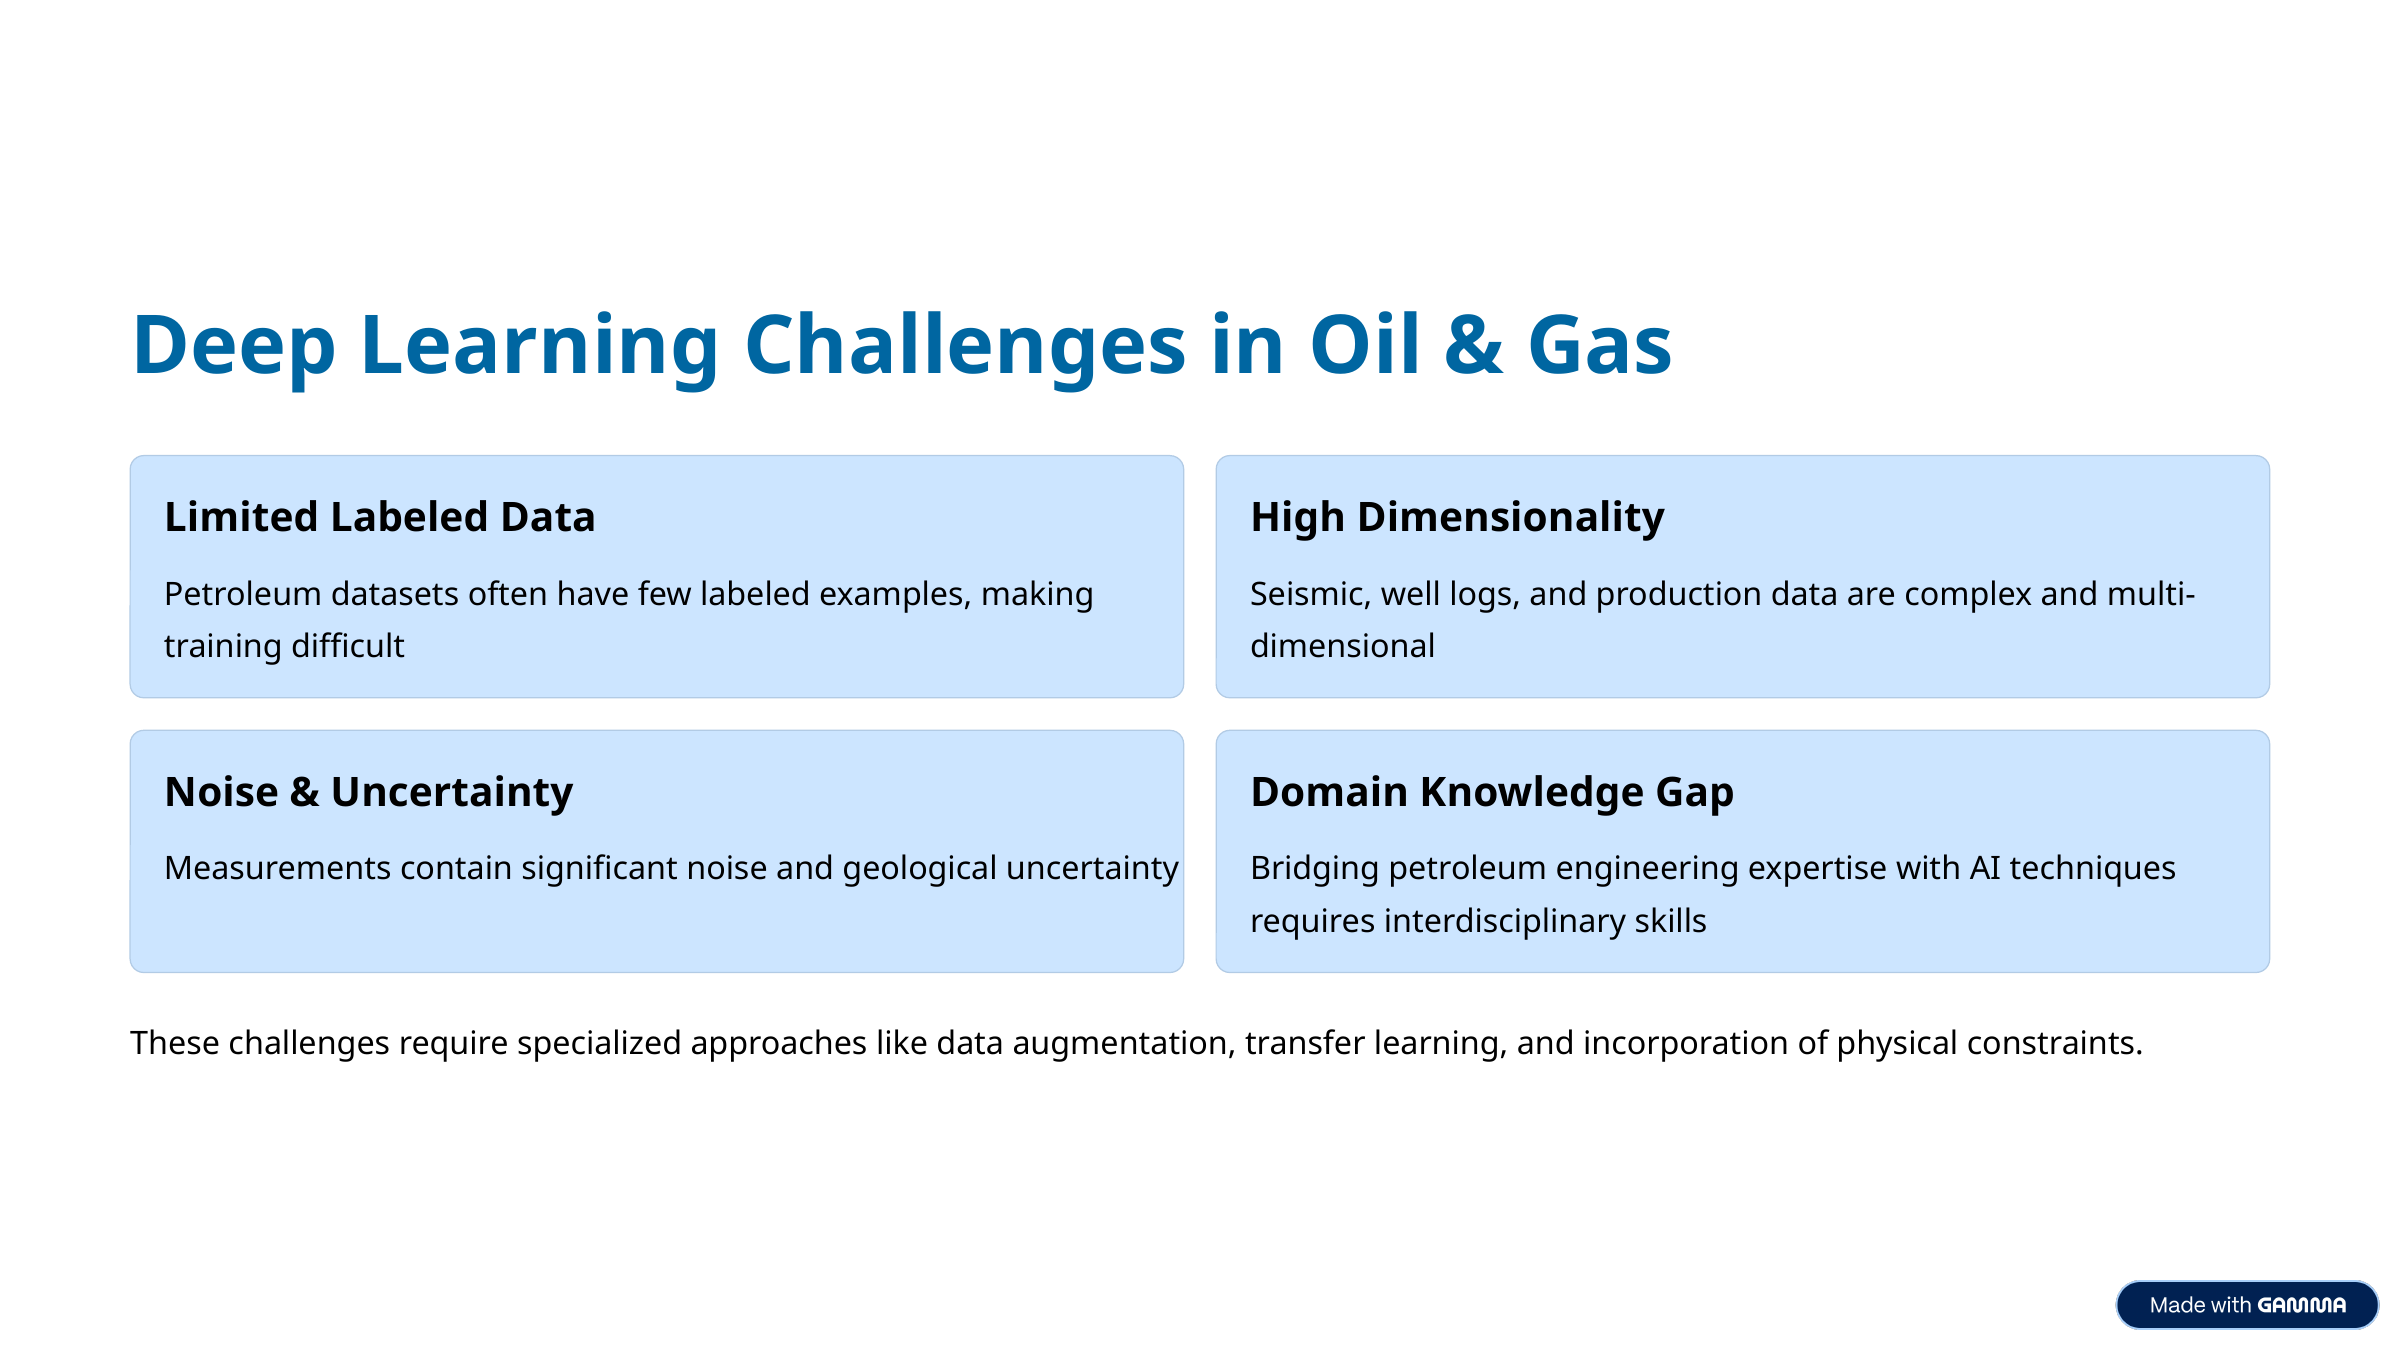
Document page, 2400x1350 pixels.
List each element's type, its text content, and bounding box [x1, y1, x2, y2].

text_box Noise & Uncertainty [163, 764, 571, 815]
text_box [1216, 730, 2270, 973]
picture [2106, 1271, 2389, 1339]
text_box Deep Learning Challenges in Oil & Gas [130, 288, 1598, 391]
text_box [130, 455, 1184, 698]
text_box [1216, 455, 2270, 698]
text_box Bridging petroleum engineering expertise with AI techniques requires interdisciplinary skills [1250, 834, 2236, 939]
text_box Seismic, well logs, and production data are complex and multi-dimensional [1250, 559, 2236, 664]
text_box These challenges require specialized approaches like data augmentation, transfer learning, and incorporation of physical constraints. [130, 1009, 2270, 1062]
text_box [130, 730, 1184, 973]
text_box Domain Knowledge Gap [1250, 764, 1710, 815]
text_box Limited Labeled Data [163, 489, 571, 541]
text_box Petroleum datasets often have few labeled examples, making training difficult [163, 559, 1150, 664]
text_box High Dimensionality [1250, 489, 1657, 541]
text_box Measurements contain significant noise and geological uncertainty [163, 834, 1150, 887]
